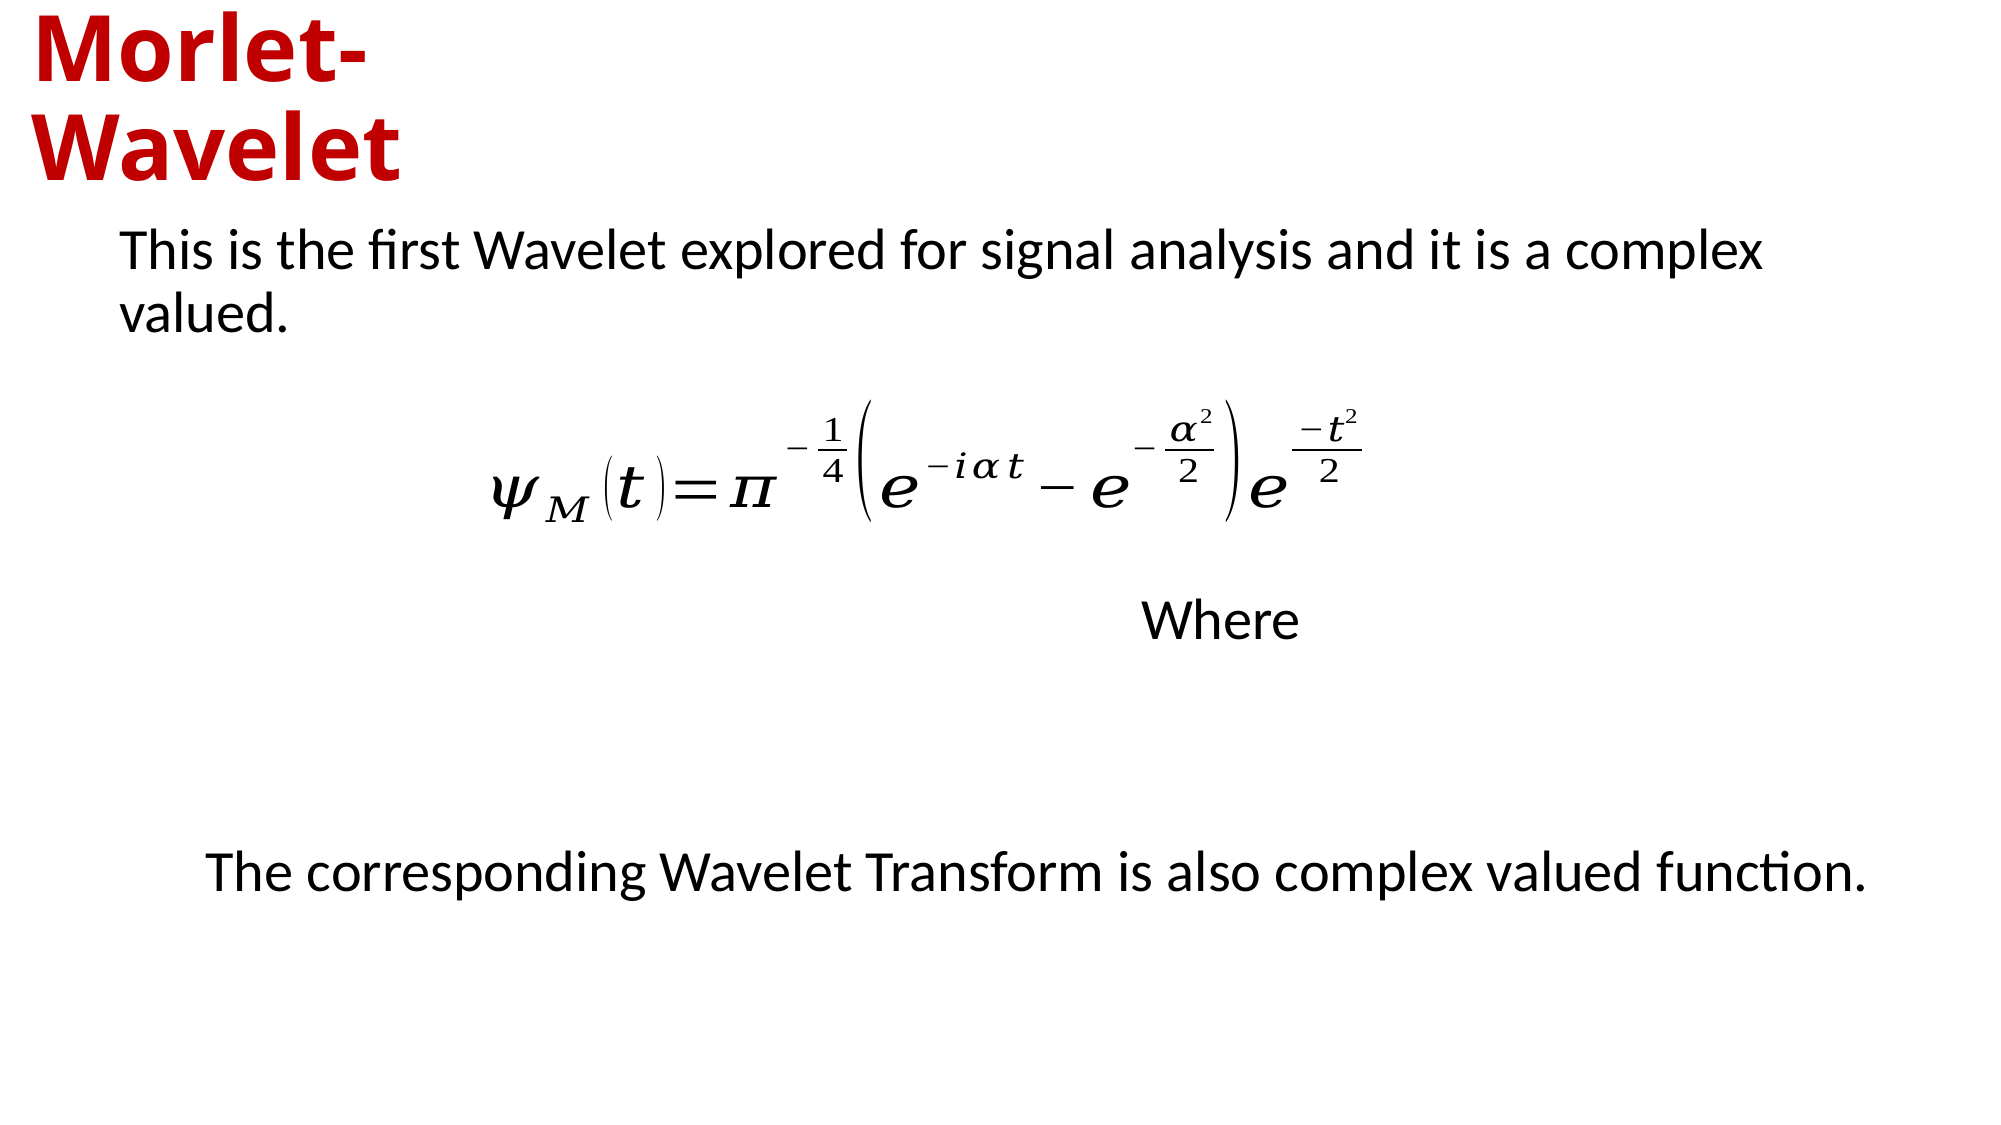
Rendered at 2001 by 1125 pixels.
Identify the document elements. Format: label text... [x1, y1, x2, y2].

title Morlet-Wavelet [16, 20, 653, 184]
list This is the first Wavelet explored for signal analysis and it is a complex valued. [104, 211, 1830, 358]
text_box The corresponding Wavelet Transform is also complex valued function. [190, 825, 1885, 911]
